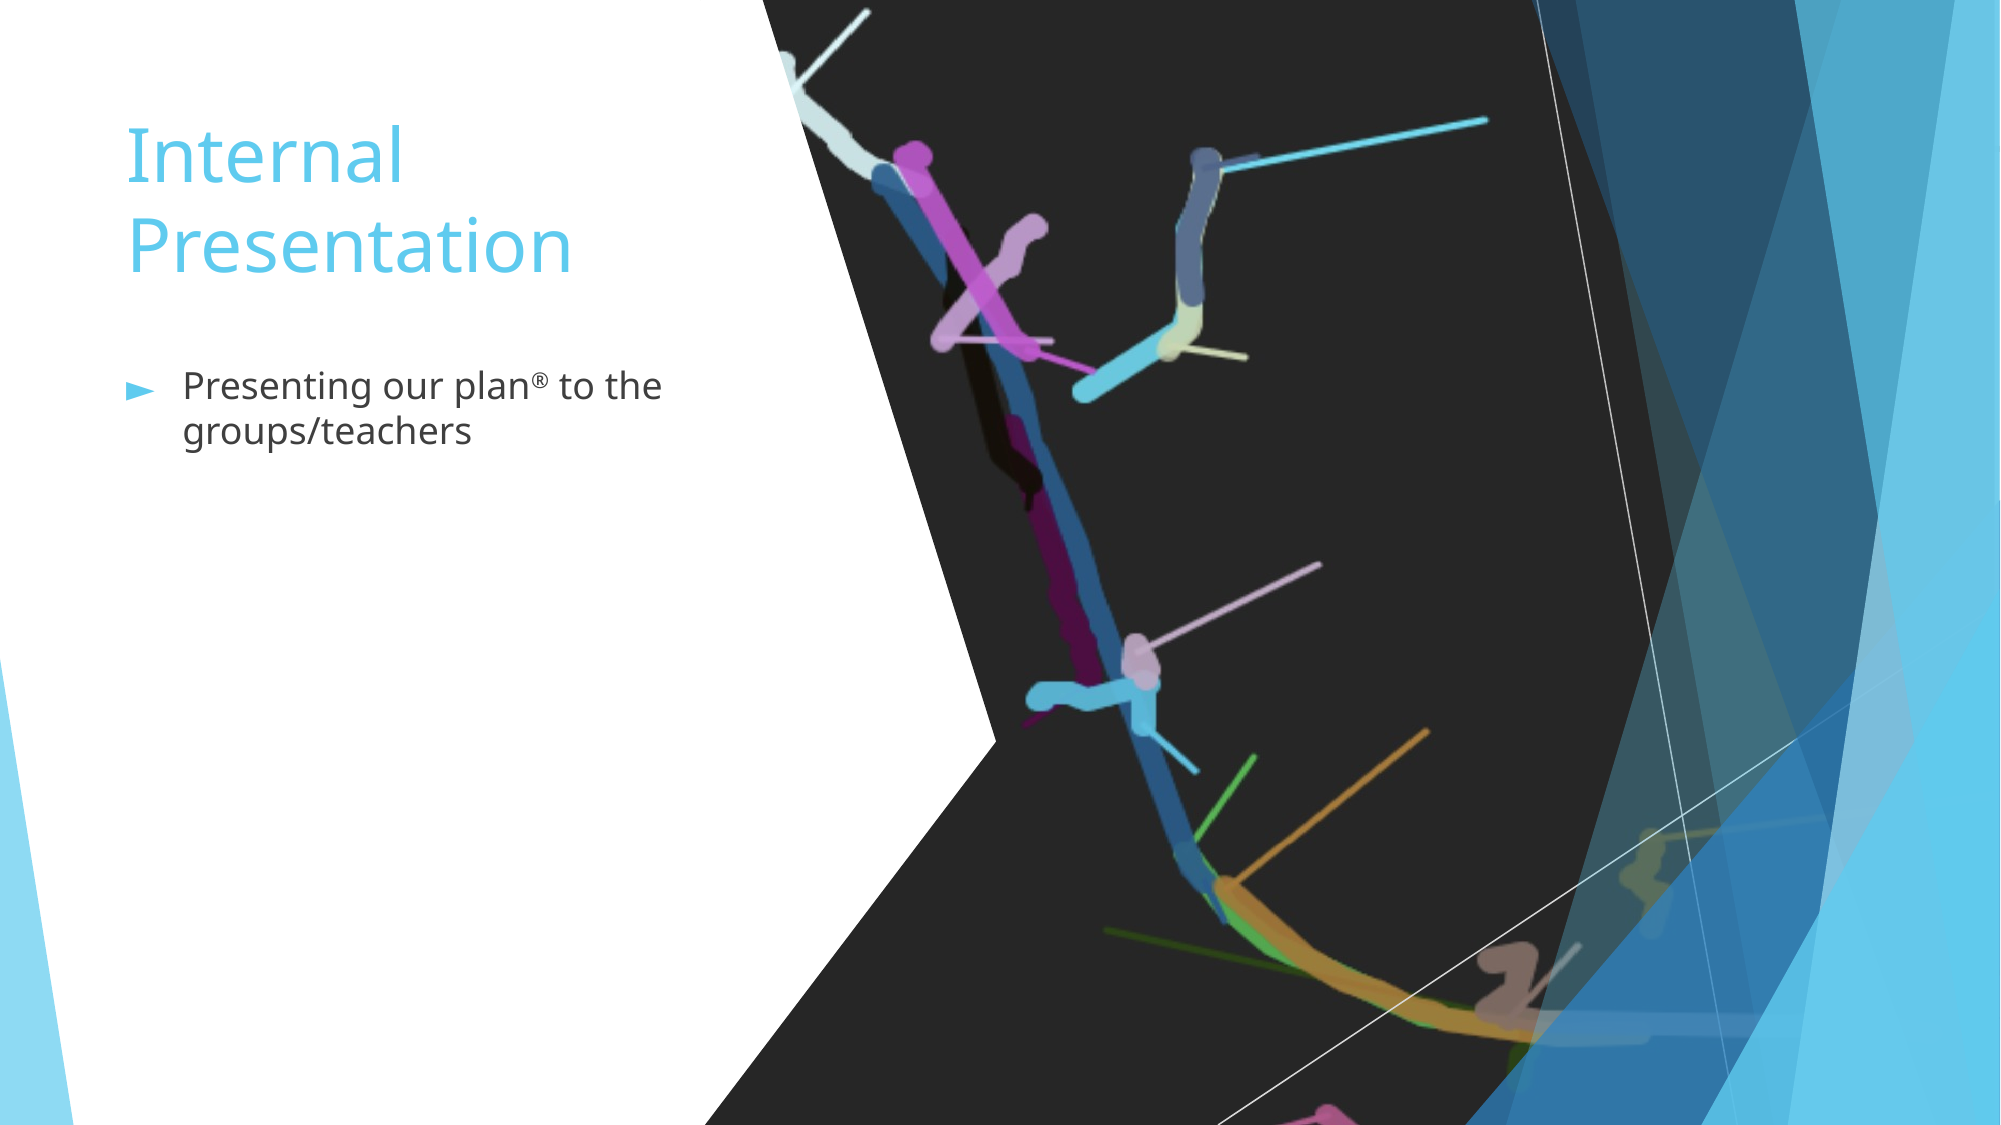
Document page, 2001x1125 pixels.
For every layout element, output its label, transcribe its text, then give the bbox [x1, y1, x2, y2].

picture [1738, 0, 2000, 603]
title Internal Presentation [111, 99, 695, 317]
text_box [1217, 603, 2000, 1125]
list Presenting our plan® to the groups/teachers [111, 354, 695, 992]
picture [700, 0, 1536, 1125]
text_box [1536, 0, 1738, 602]
